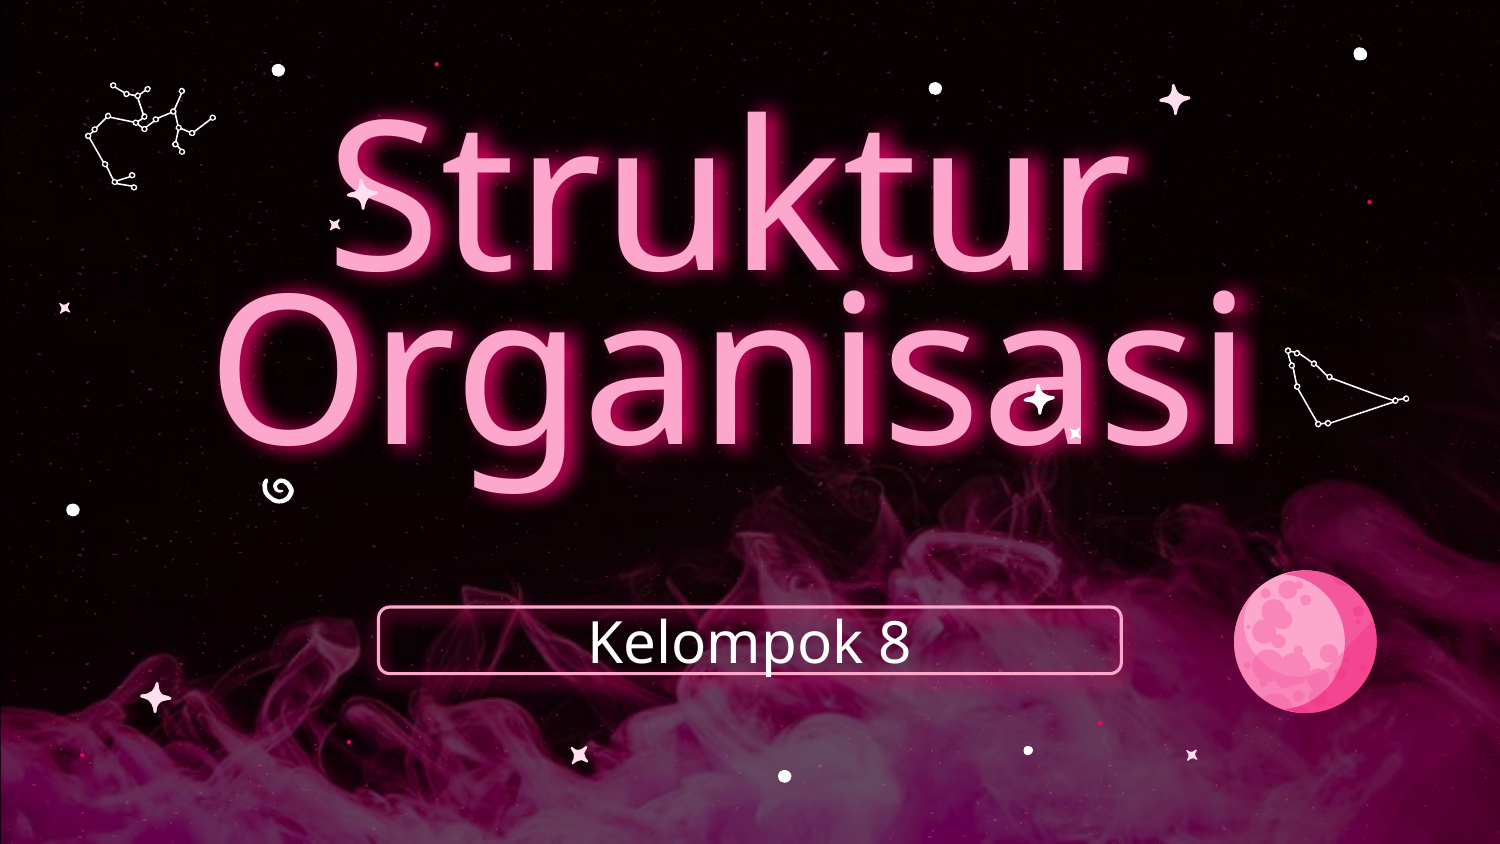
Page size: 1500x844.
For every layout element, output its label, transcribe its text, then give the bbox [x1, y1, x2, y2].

text_box [379, 666, 1121, 674]
text_box [346, 178, 378, 210]
text_box [1186, 749, 1198, 761]
text_box [928, 82, 943, 95]
text_box [1023, 746, 1033, 756]
text_box [329, 219, 341, 231]
text_box [1284, 347, 1410, 428]
picture [0, 0, 1500, 844]
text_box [1226, 570, 1384, 714]
text_box [1159, 84, 1191, 116]
subtitle Kelompok 8 [331, 615, 1169, 666]
text_box [379, 607, 1121, 615]
text_box [140, 682, 172, 714]
text_box [1069, 427, 1081, 440]
text_box [84, 82, 217, 191]
text_box [1023, 383, 1055, 415]
text_box [570, 745, 589, 765]
title Struktur Organisasi [139, 111, 1320, 496]
text_box [262, 478, 294, 504]
